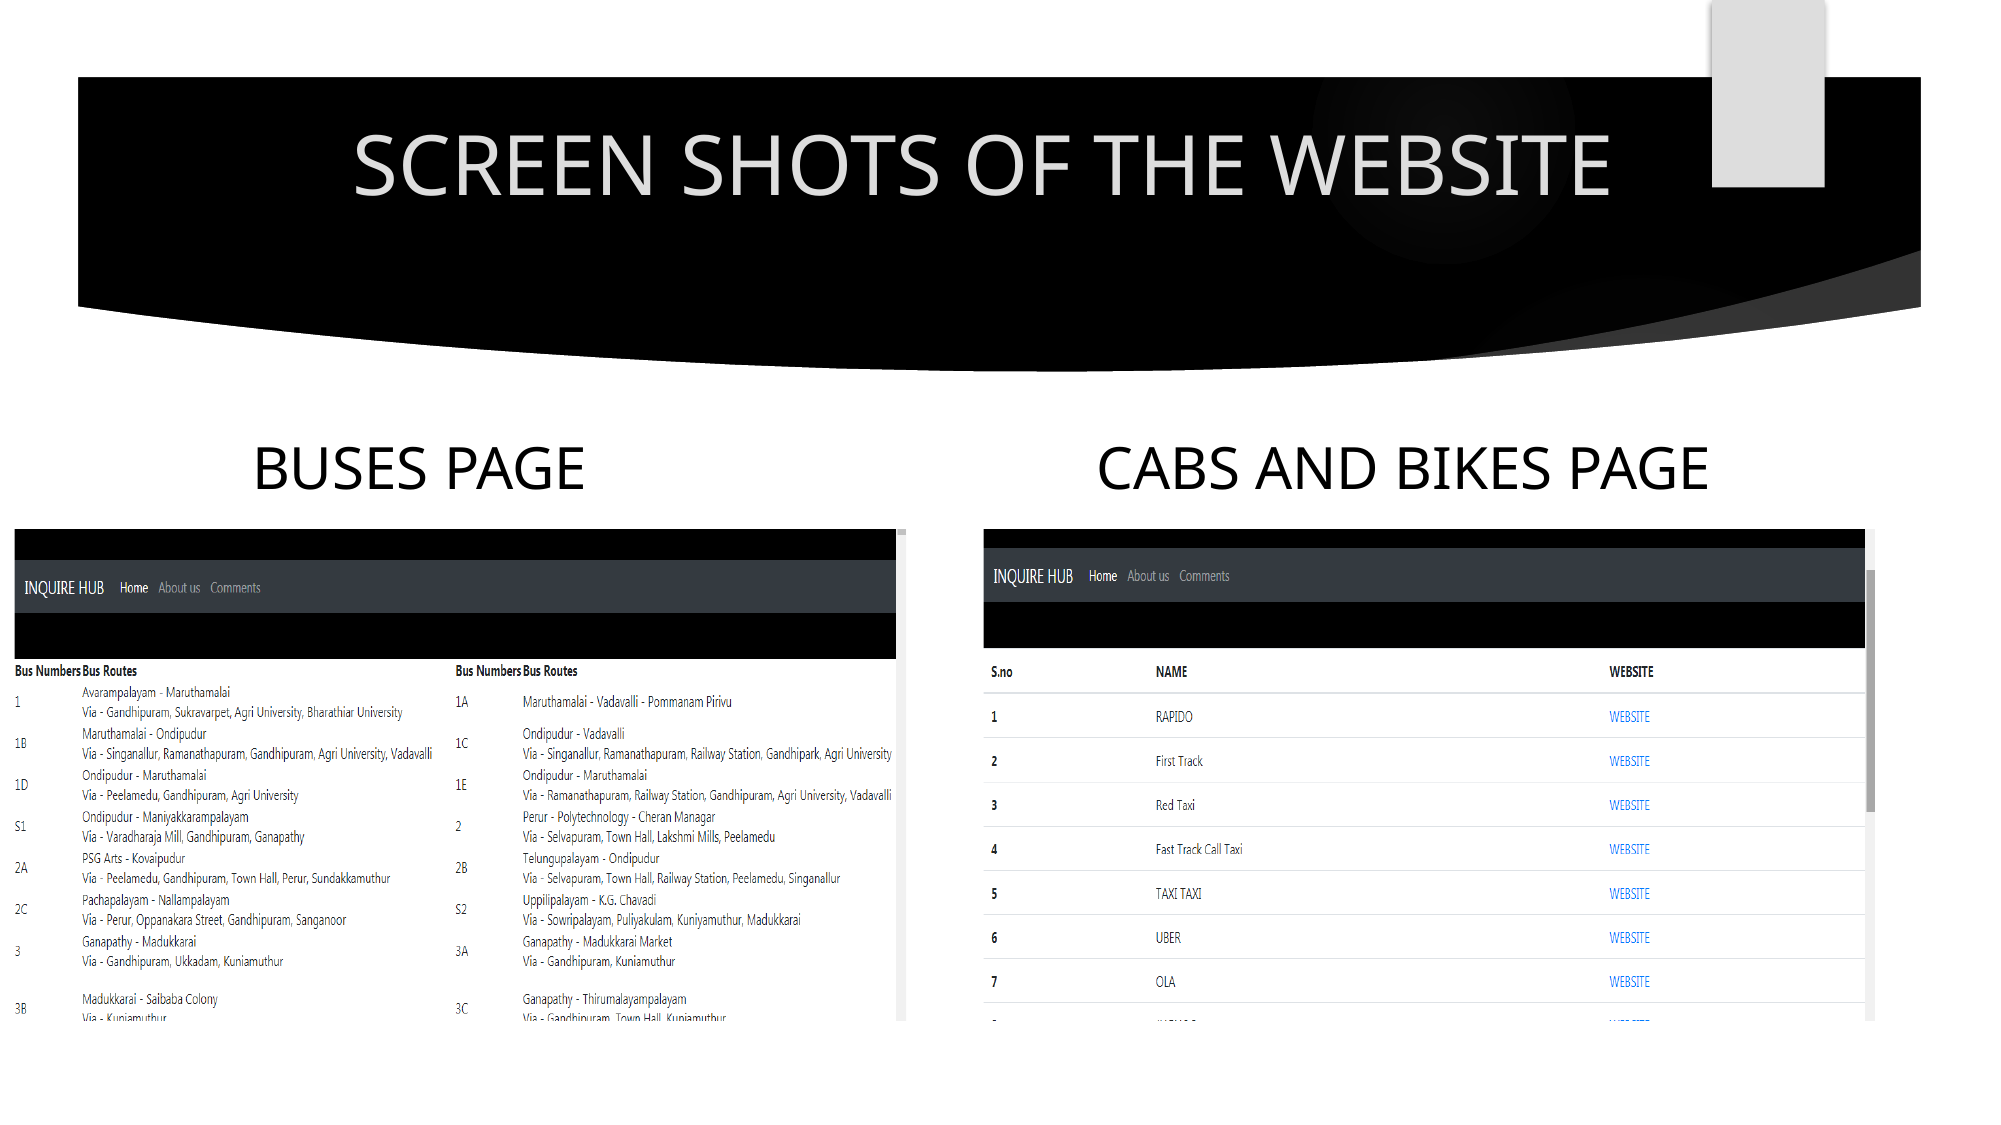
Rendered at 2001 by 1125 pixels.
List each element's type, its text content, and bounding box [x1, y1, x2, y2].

picture [14, 529, 907, 1021]
text_box CABS AND BIKES PAGE [1081, 423, 1727, 509]
picture [983, 528, 1876, 1021]
text_box BUSES PAGE [211, 423, 629, 509]
text_box SCREEN SHOTS OF THE WEBSITE [337, 104, 1630, 220]
